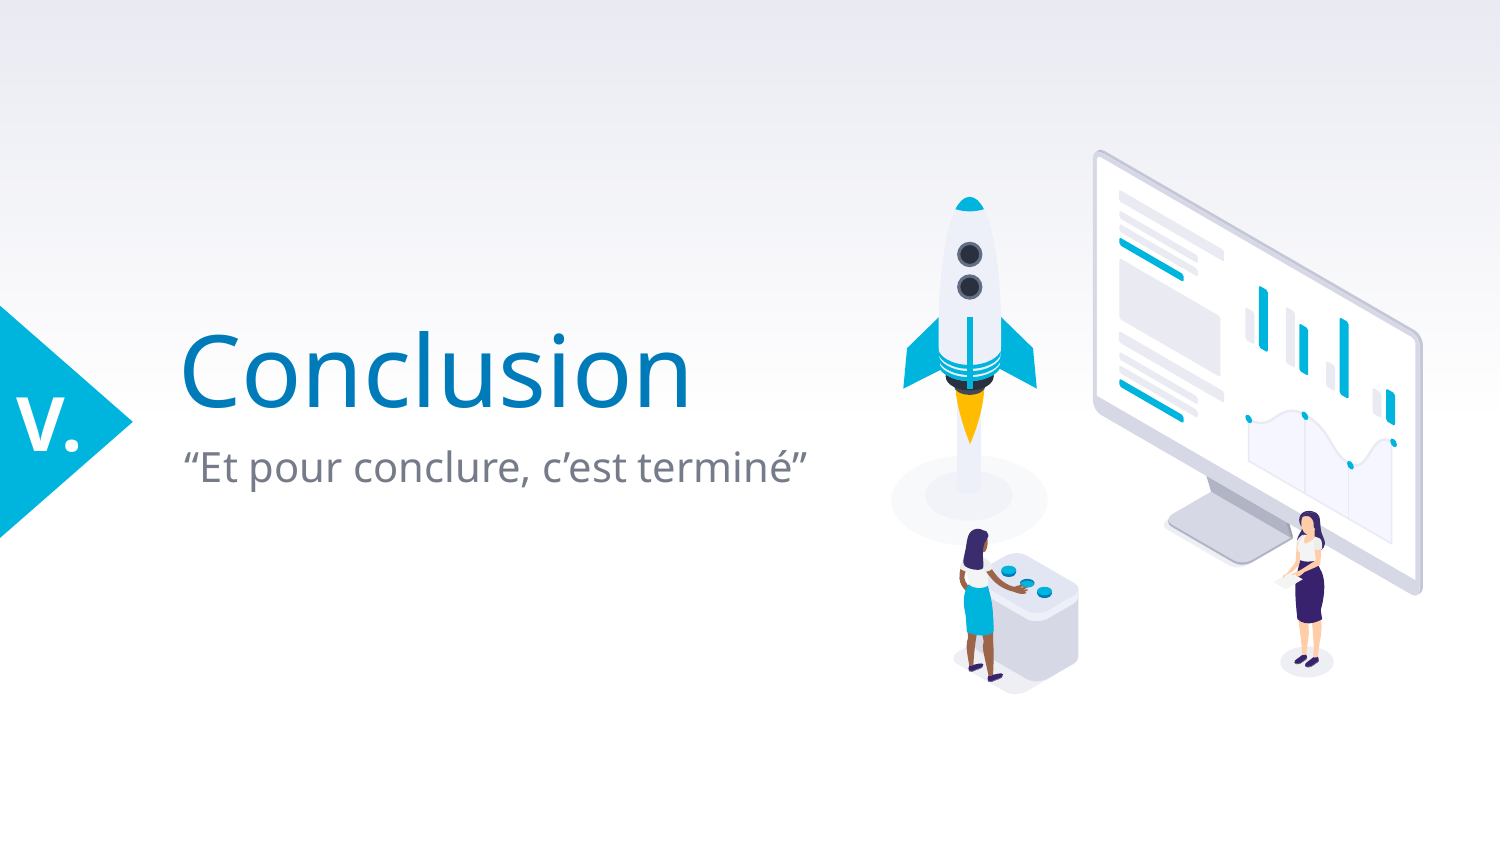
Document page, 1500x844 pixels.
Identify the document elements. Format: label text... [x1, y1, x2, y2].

text_box V. [0, 305, 106, 539]
title Conclusion [178, 236, 886, 427]
subtitle “Et pour conclure, c’est terminé” [184, 436, 886, 500]
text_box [891, 149, 1424, 695]
